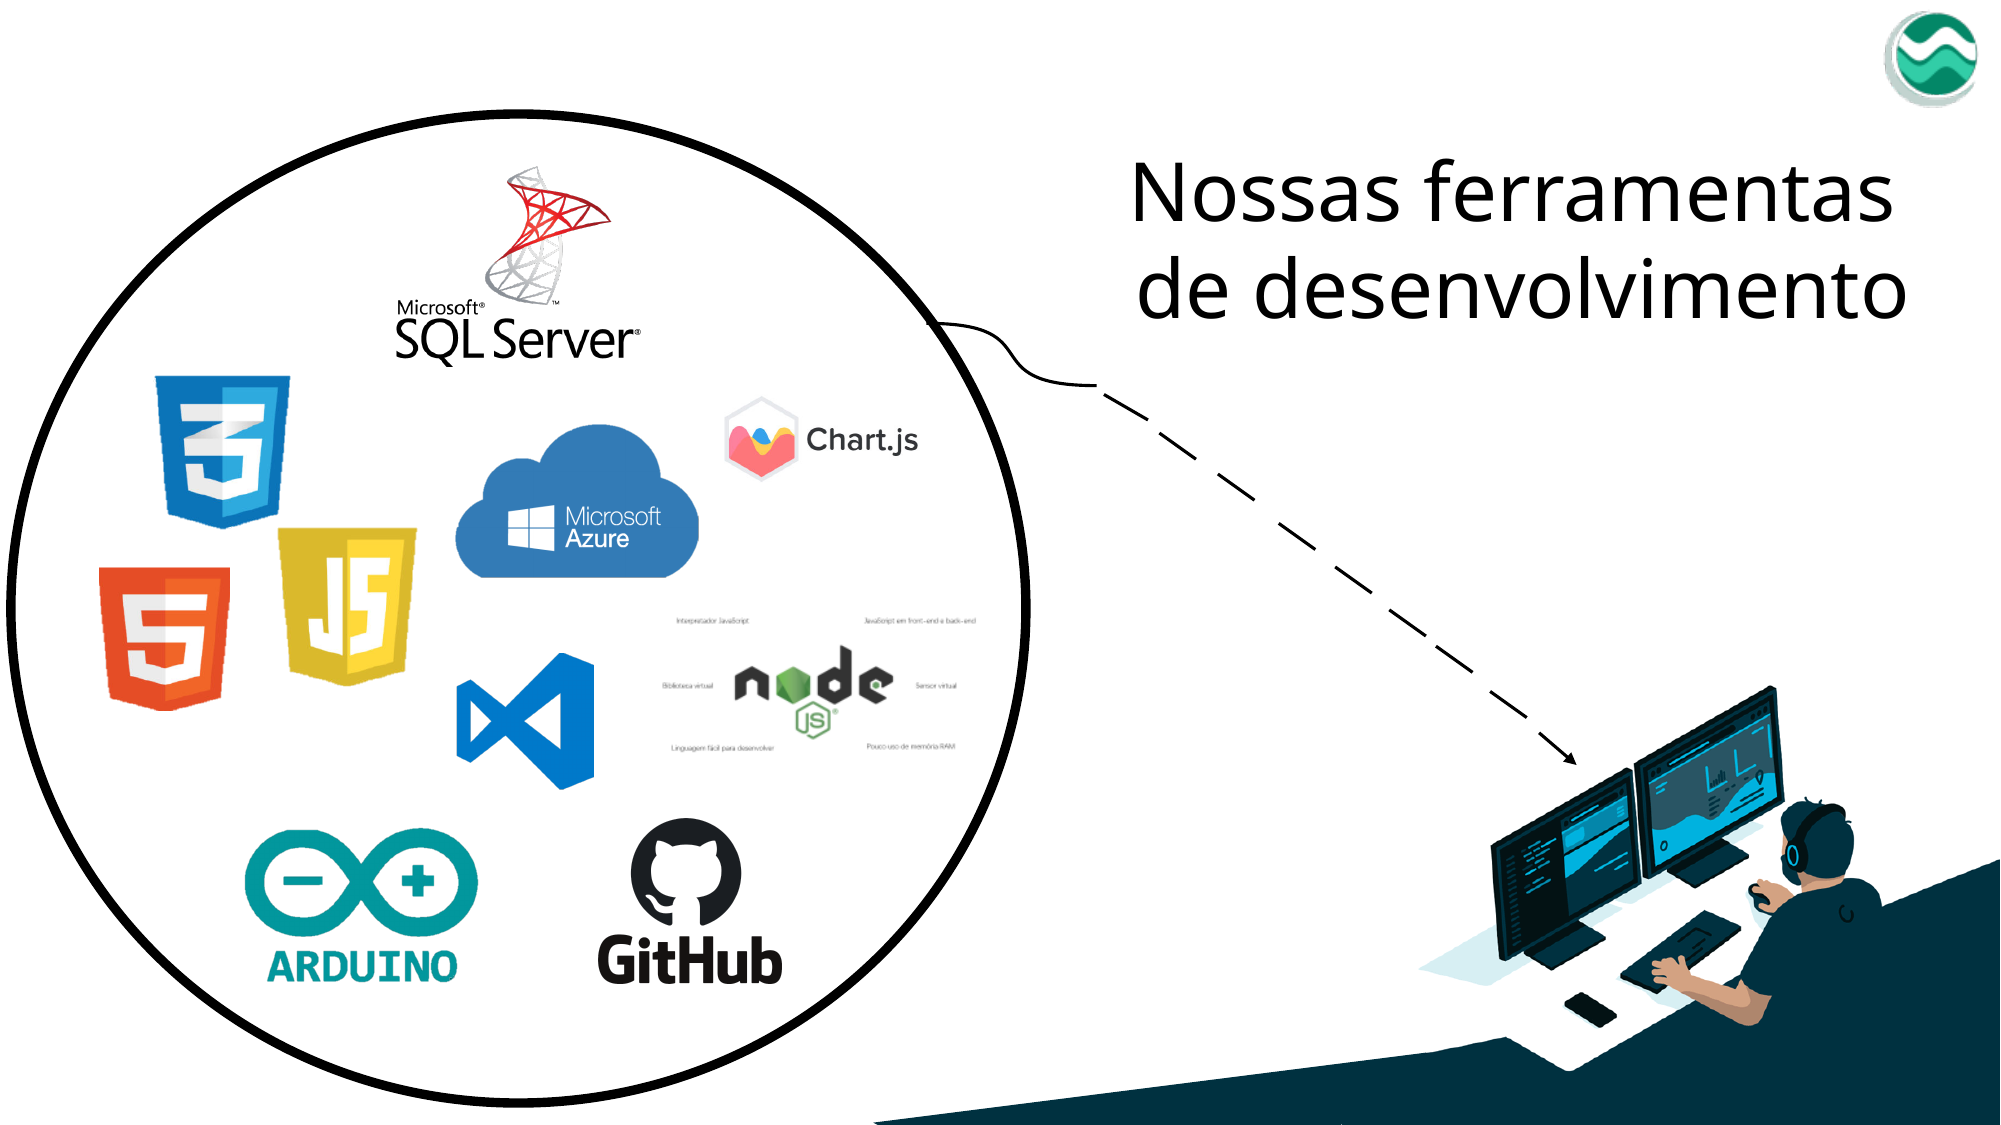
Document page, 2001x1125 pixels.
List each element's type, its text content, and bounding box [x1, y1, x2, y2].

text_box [1435, 646, 1473, 673]
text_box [1278, 523, 1316, 550]
picture [442, 363, 933, 584]
picture [235, 822, 484, 984]
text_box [1335, 566, 1372, 594]
picture [598, 818, 782, 984]
text_box [9, 112, 1027, 1105]
picture [1881, 0, 1985, 115]
picture [394, 164, 643, 369]
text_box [926, 323, 1097, 386]
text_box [1104, 394, 1149, 420]
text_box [1217, 474, 1255, 501]
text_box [885, 628, 2000, 1125]
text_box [1539, 732, 1577, 765]
title Nossas ferramentas de desenvolvimento [1112, 128, 1934, 346]
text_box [1389, 609, 1426, 636]
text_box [1159, 433, 1196, 460]
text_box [1490, 691, 1527, 718]
picture [453, 648, 599, 792]
picture [638, 590, 989, 781]
picture [95, 323, 439, 724]
